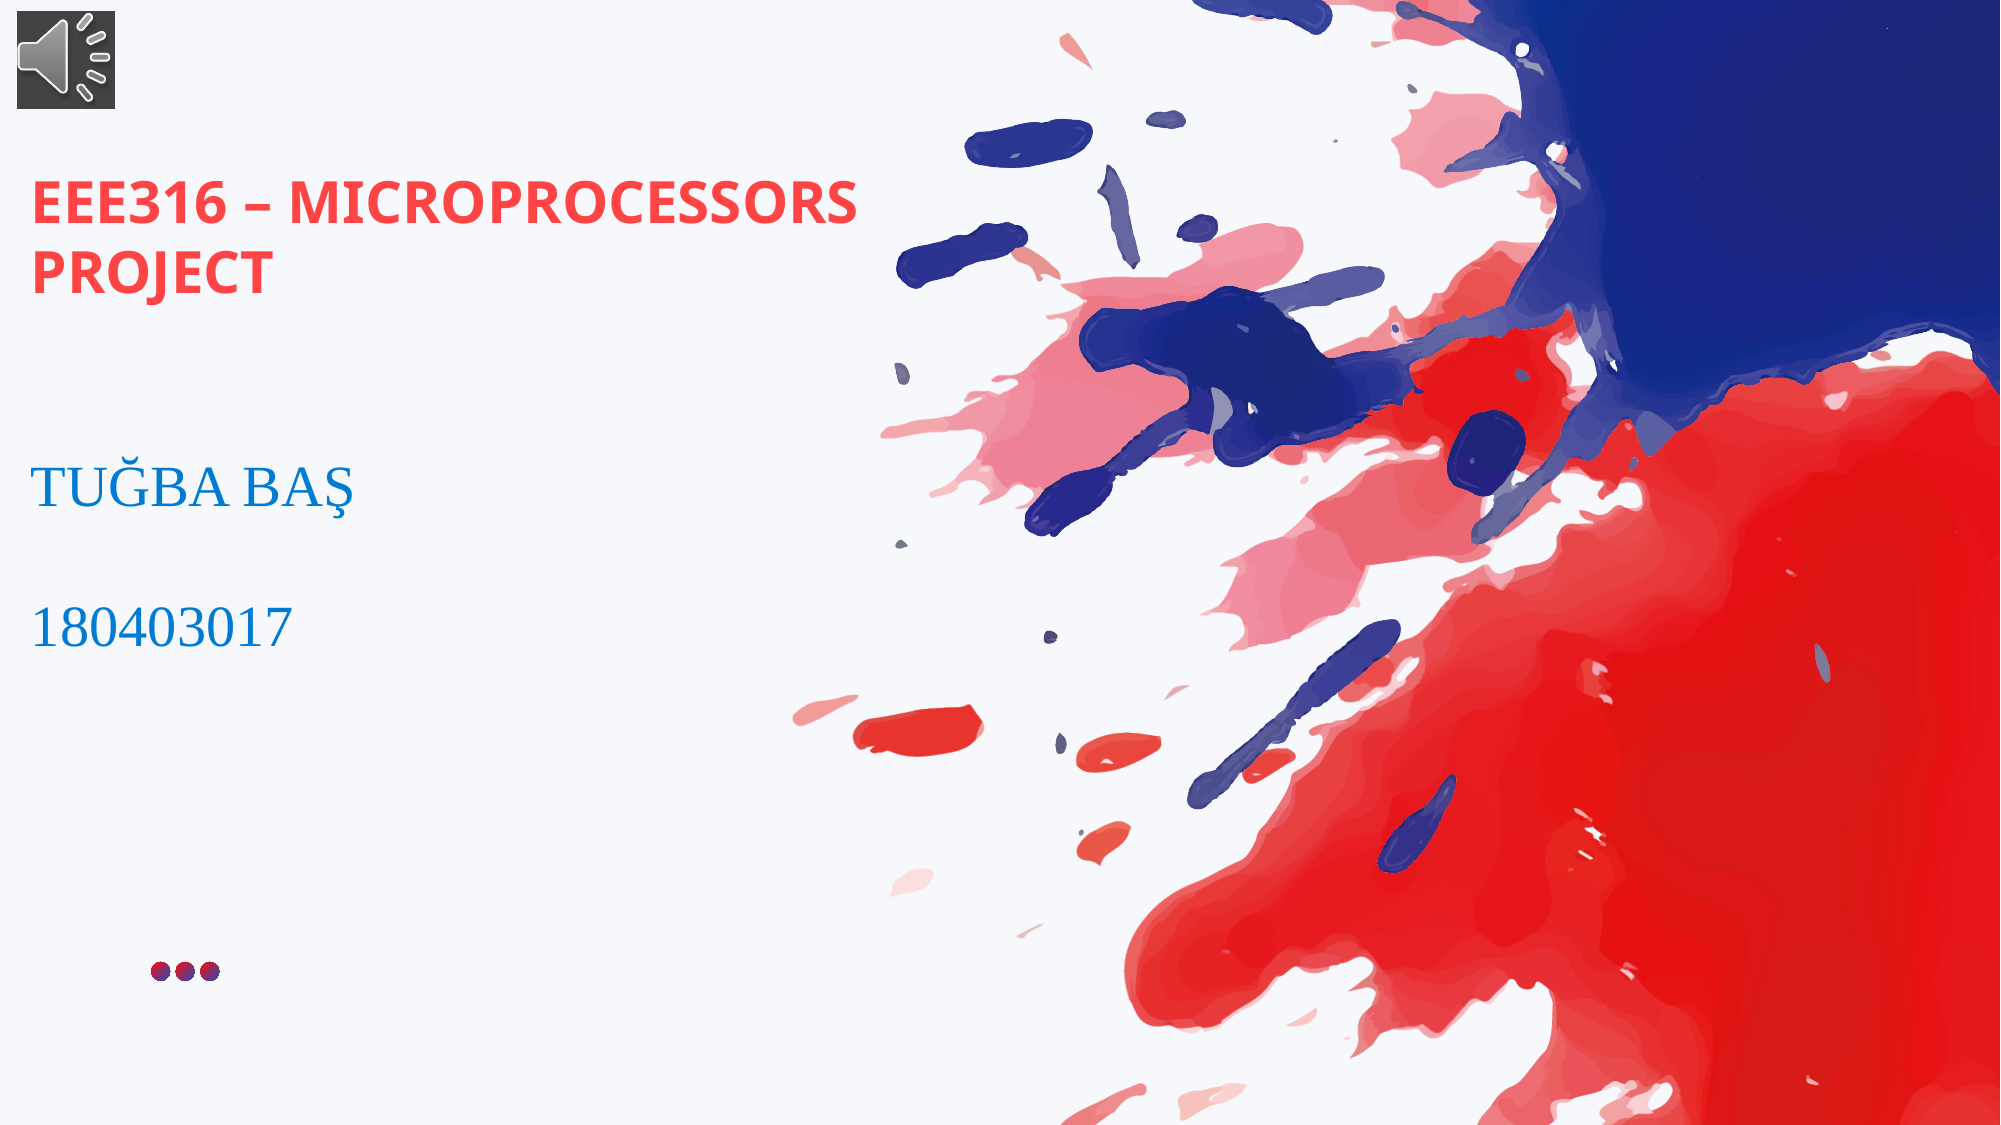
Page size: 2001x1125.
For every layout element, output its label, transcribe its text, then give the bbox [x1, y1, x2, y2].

text_box EEE316 – MICROPROCESSORS PROJECT [16, 157, 792, 383]
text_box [150, 961, 220, 981]
picture [792, 0, 2000, 1125]
picture [16, 9, 117, 110]
text_box TUĞBA BAŞ 180403017 [16, 440, 792, 666]
